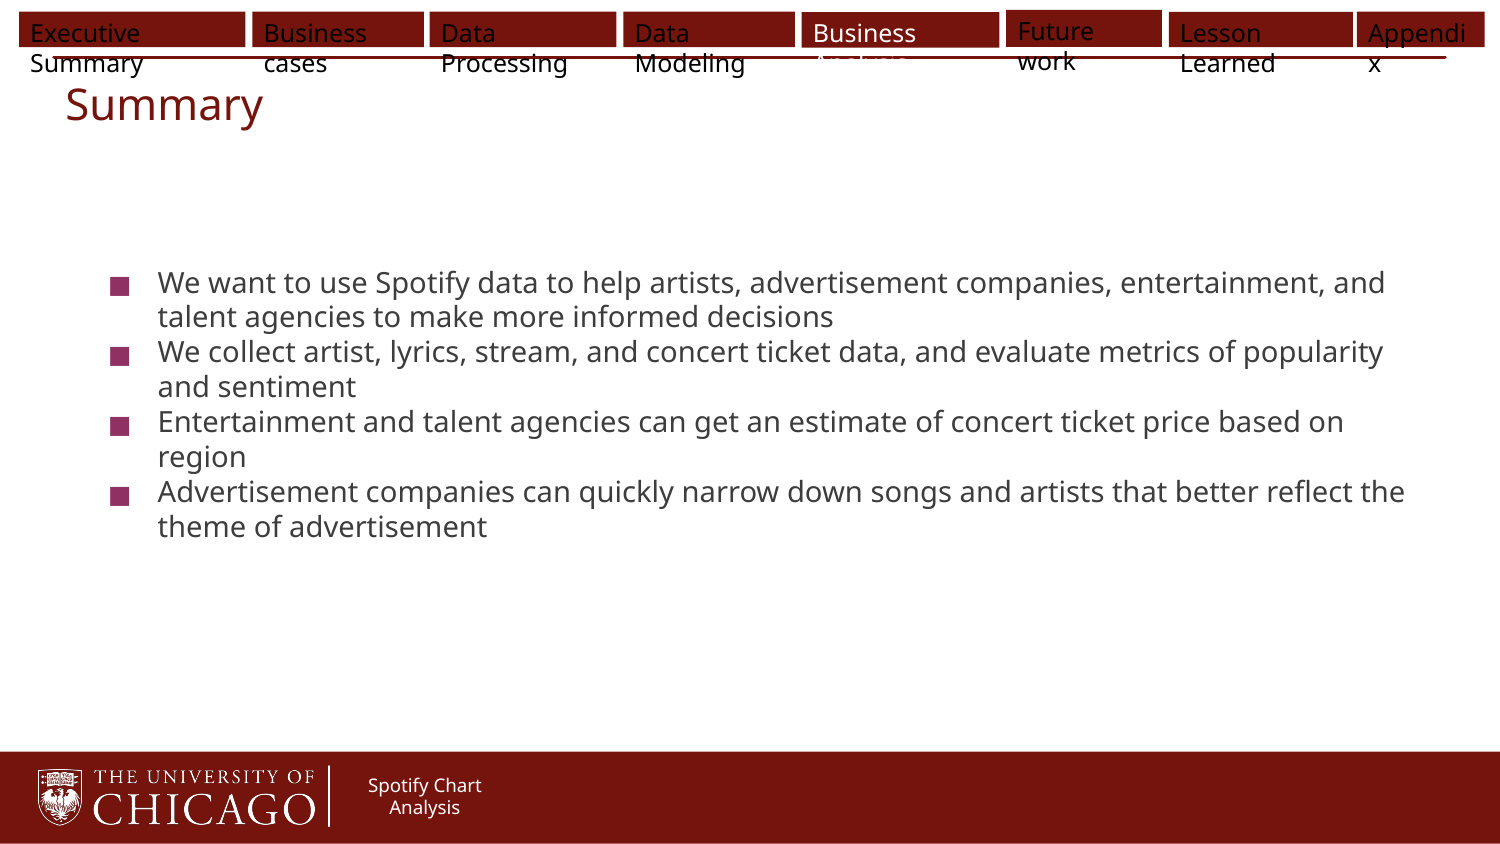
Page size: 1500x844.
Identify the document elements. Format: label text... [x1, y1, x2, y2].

title Summary [54, 69, 1445, 136]
list We want to use Spotify data to help artists, advertisement companies, entertainment, and talent agencies to make more informed decisions We collect artist, lyrics, stream, and concert ticket data, and evaluate metrics of popularity and sentiment Entertainment and talent agencies can get an estimate of concert ticket price based on region Advertisement companies can quickly narrow down songs and artists that better reflect the theme of advertisement [71, 135, 1429, 673]
picture [38, 769, 315, 826]
